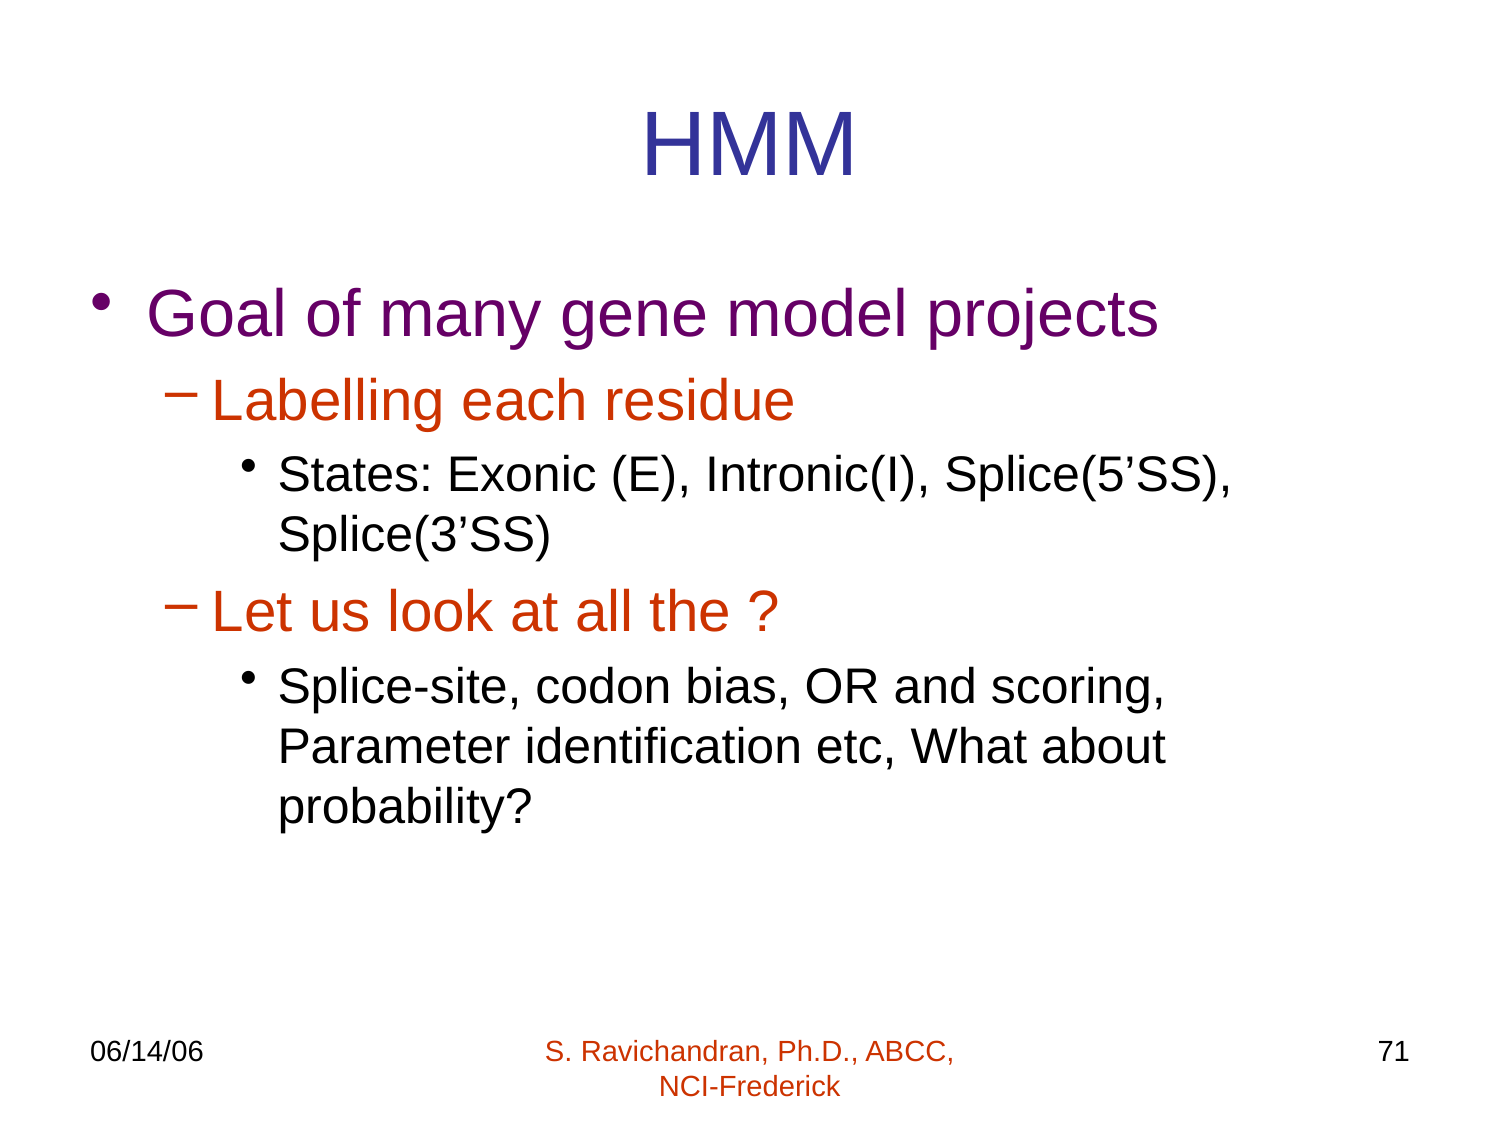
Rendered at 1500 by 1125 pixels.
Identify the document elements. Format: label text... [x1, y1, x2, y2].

list Goal of many gene model projects Labelling each residue States: Exonic (E), Intronic(I), Splice(5’SS), Splice(3’SS) Let us look at all the ? Splice-site, codon bias, OR and scoring, Parameter identification etc, What about probability? [75, 262, 1425, 1005]
footer S. Ravichandran, Ph.D., ABCC, NCI-Frederick [512, 1024, 988, 1103]
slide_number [75, 1024, 425, 1103]
slide_number 71 [1074, 1024, 1425, 1103]
title HMM [75, 45, 1425, 233]
